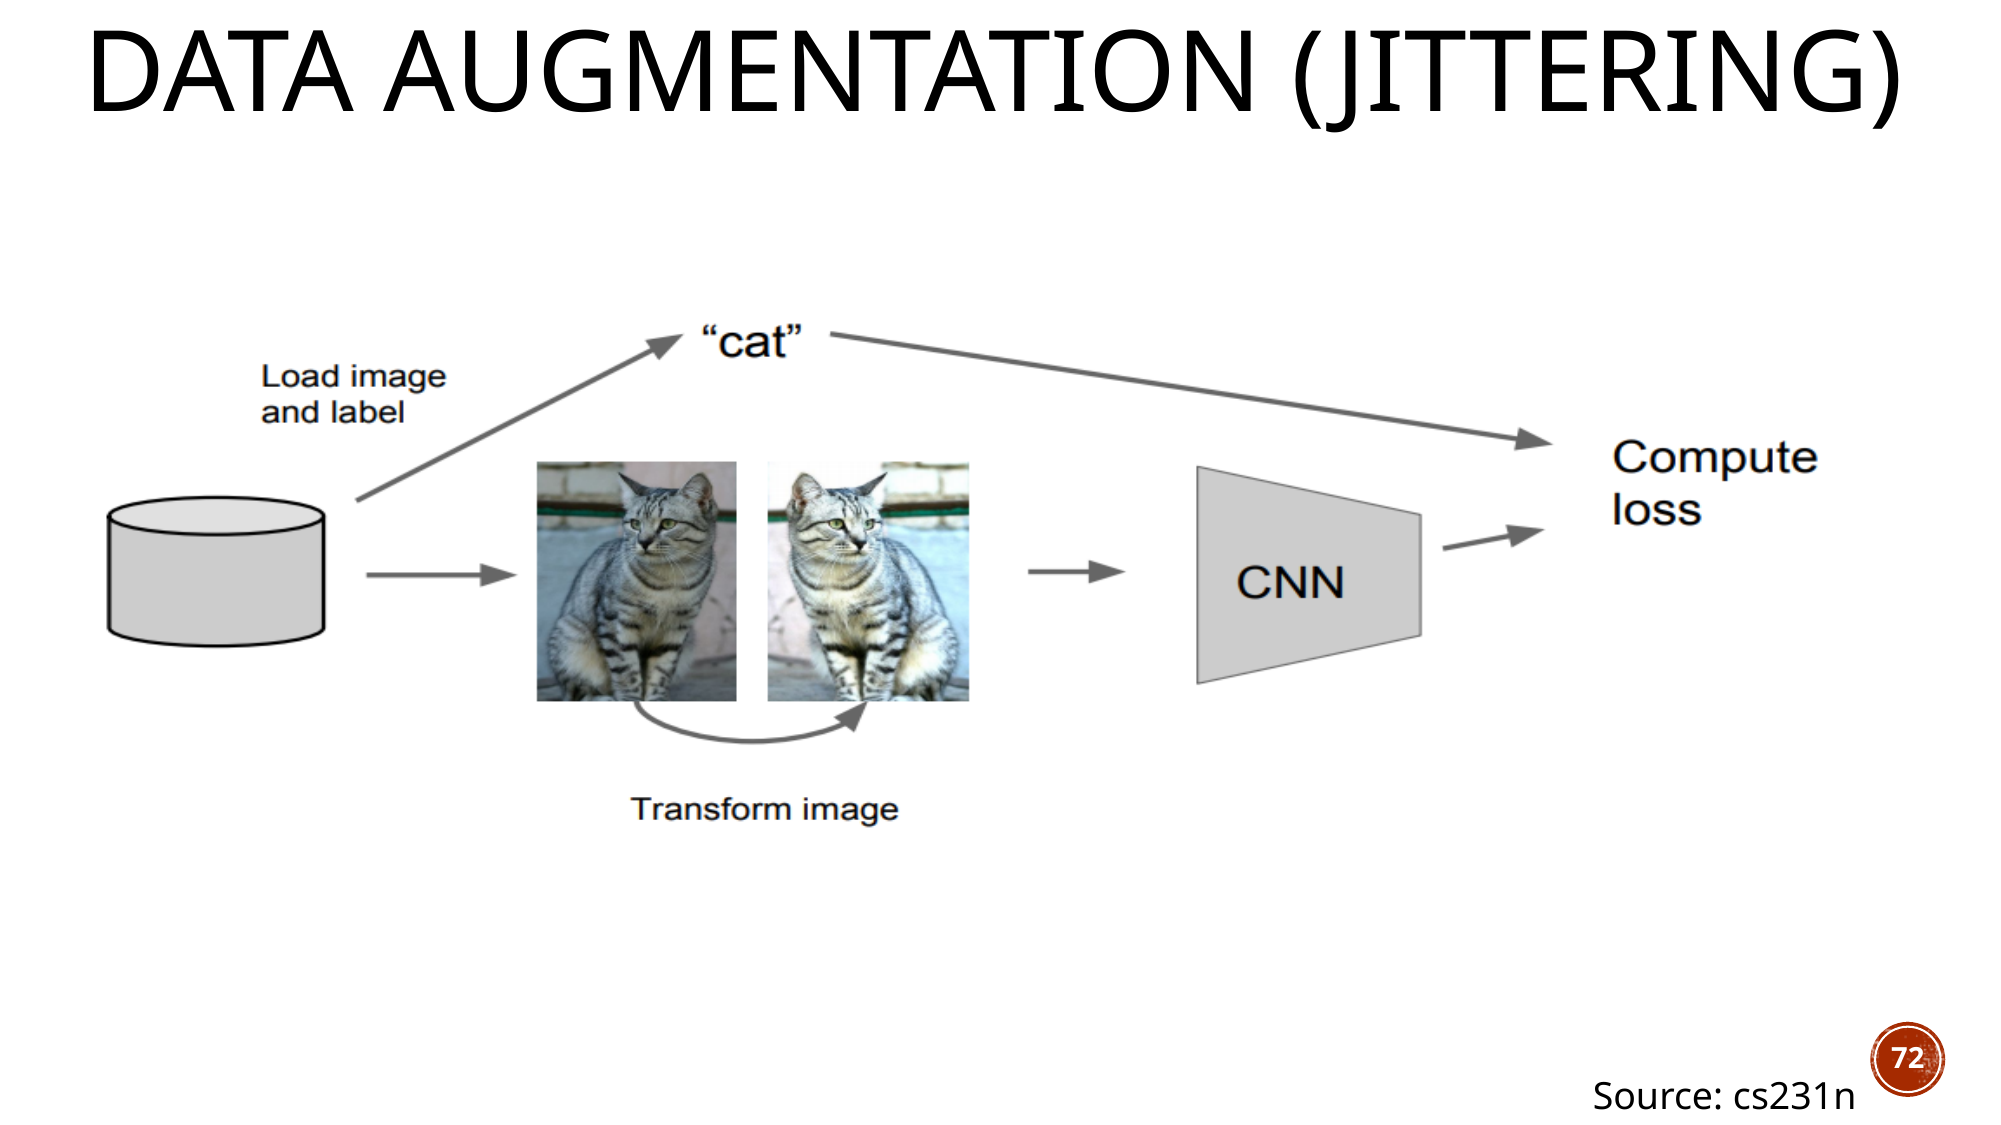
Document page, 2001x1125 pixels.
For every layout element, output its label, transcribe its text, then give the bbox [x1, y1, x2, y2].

text_box Source: cs231n [1578, 1064, 1872, 1125]
picture [100, 268, 1824, 831]
slide_number 72 [1855, 1028, 1961, 1089]
title Data Augmentation (Jittering) [68, 0, 2000, 150]
